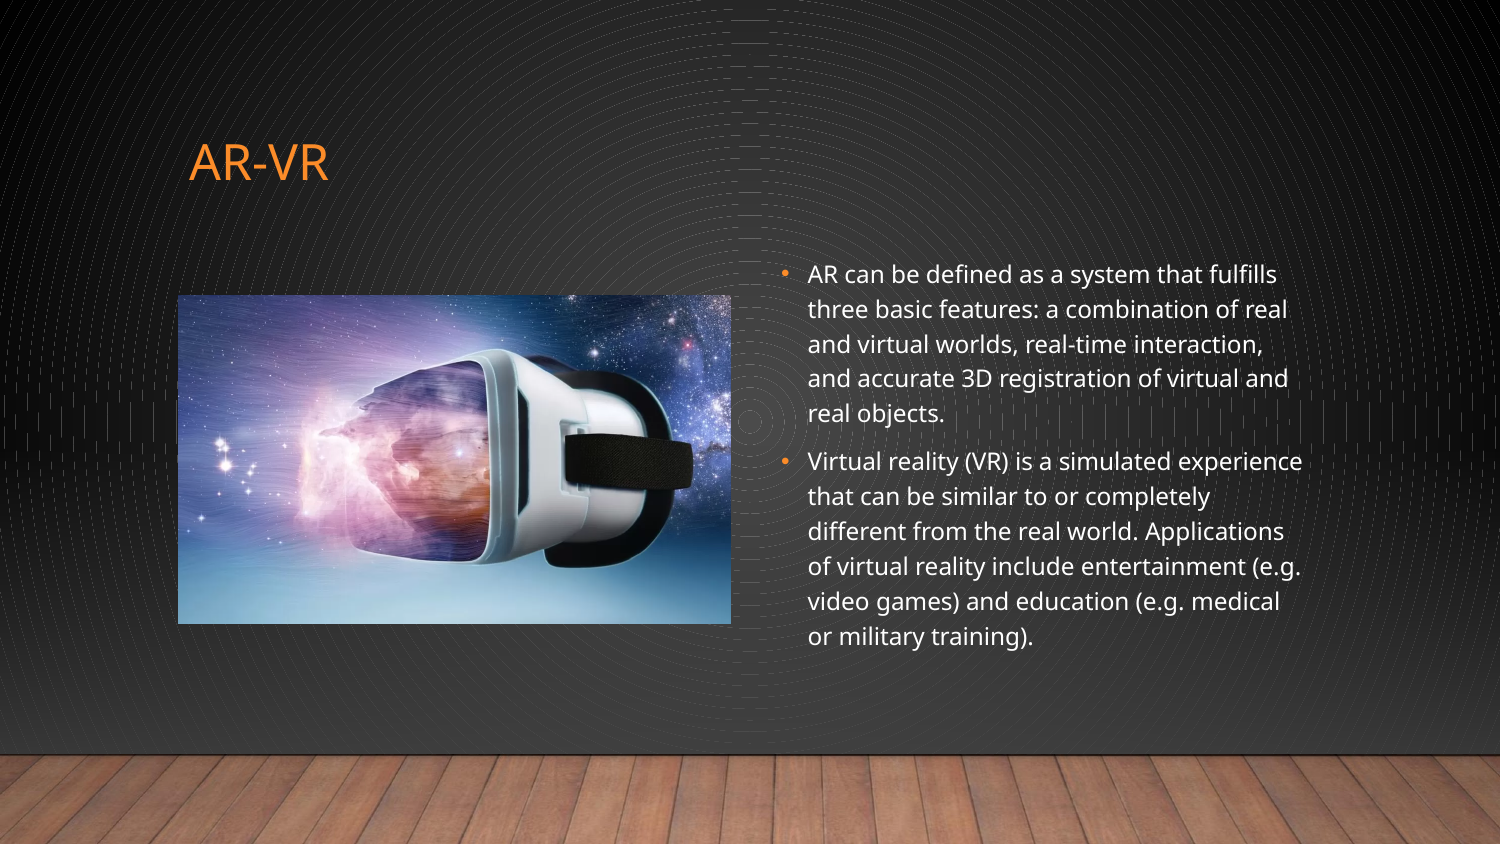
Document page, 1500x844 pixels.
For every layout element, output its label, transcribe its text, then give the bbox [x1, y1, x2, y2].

title AR-VR [178, 99, 1322, 230]
picture [0, 754, 1500, 844]
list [177, 295, 731, 624]
list AR can be defined as a system that fulfills three basic features: a combination of real and virtual worlds, real-time interaction, and accurate 3D registration of virtual and real objects. Virtual reality (VR) is a simulated experience that can be similar to or completely different from the real world. Applications of virtual reality include entertainment (e.g. video games) and education (e.g. medical or military training). [769, 247, 1322, 671]
